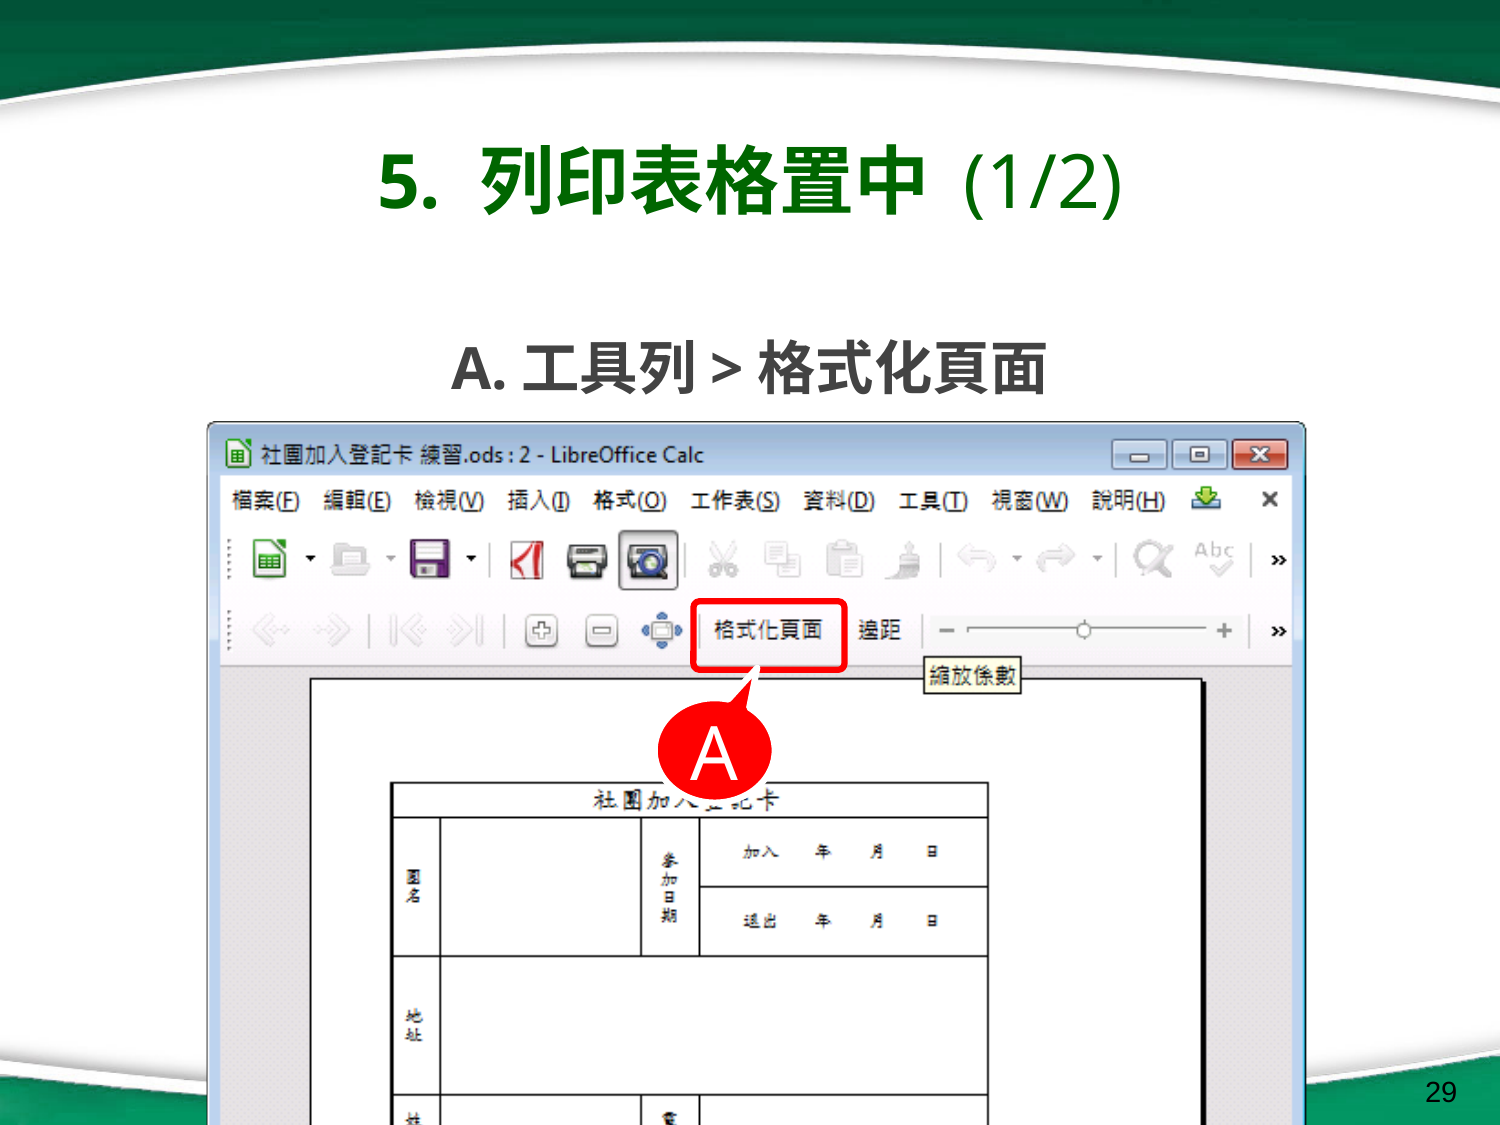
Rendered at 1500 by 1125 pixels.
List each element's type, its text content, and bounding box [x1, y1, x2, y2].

title 5. 列印表格置中 (1/2) [51, 112, 1449, 245]
slide_number ‹#› [1410, 1056, 1500, 1125]
subtitle A.工具列>格式化頁面 [51, 245, 1449, 417]
picture [0, 0, 1500, 1125]
